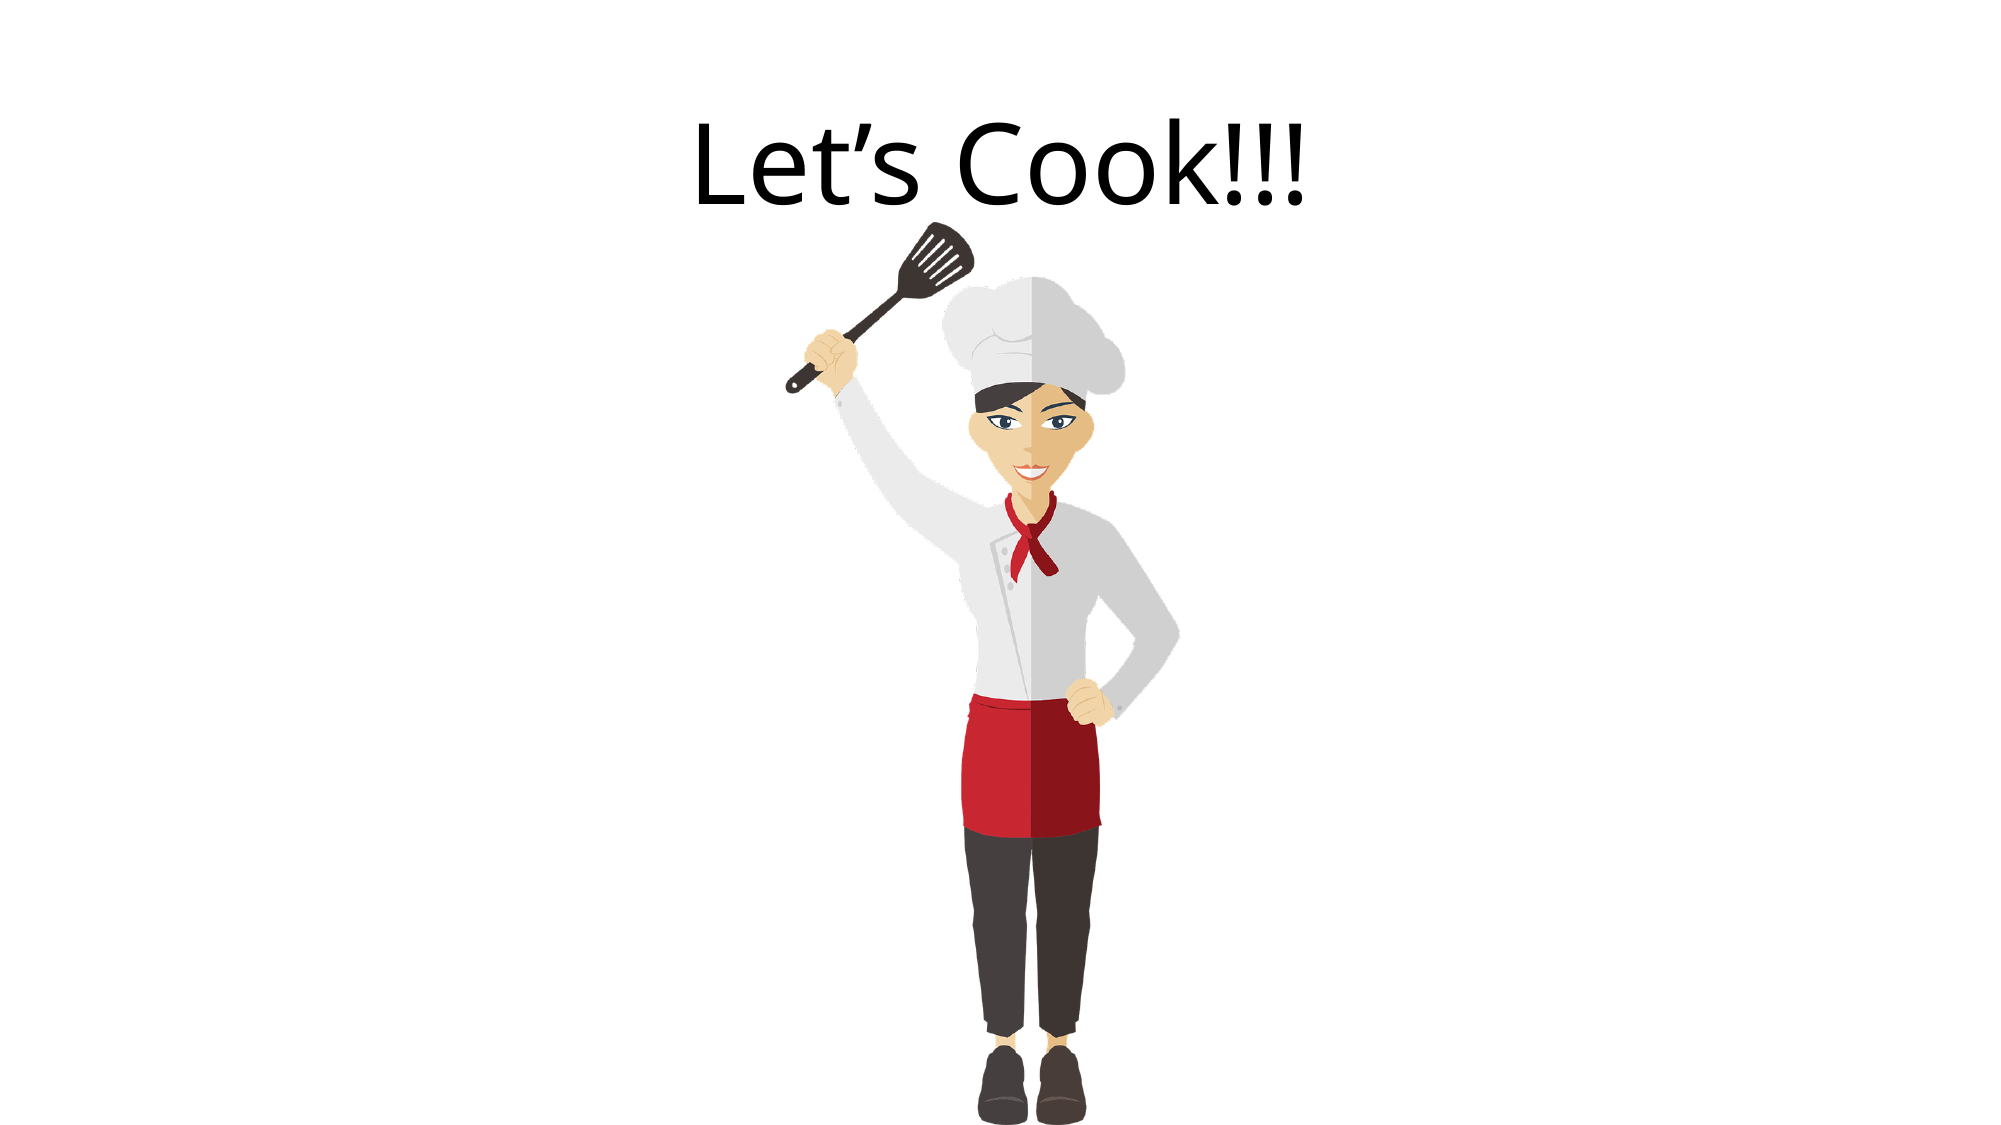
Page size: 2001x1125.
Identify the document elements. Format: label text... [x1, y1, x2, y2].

picture [756, 222, 1209, 1125]
title Let’s Cook!!! [137, 59, 1863, 278]
